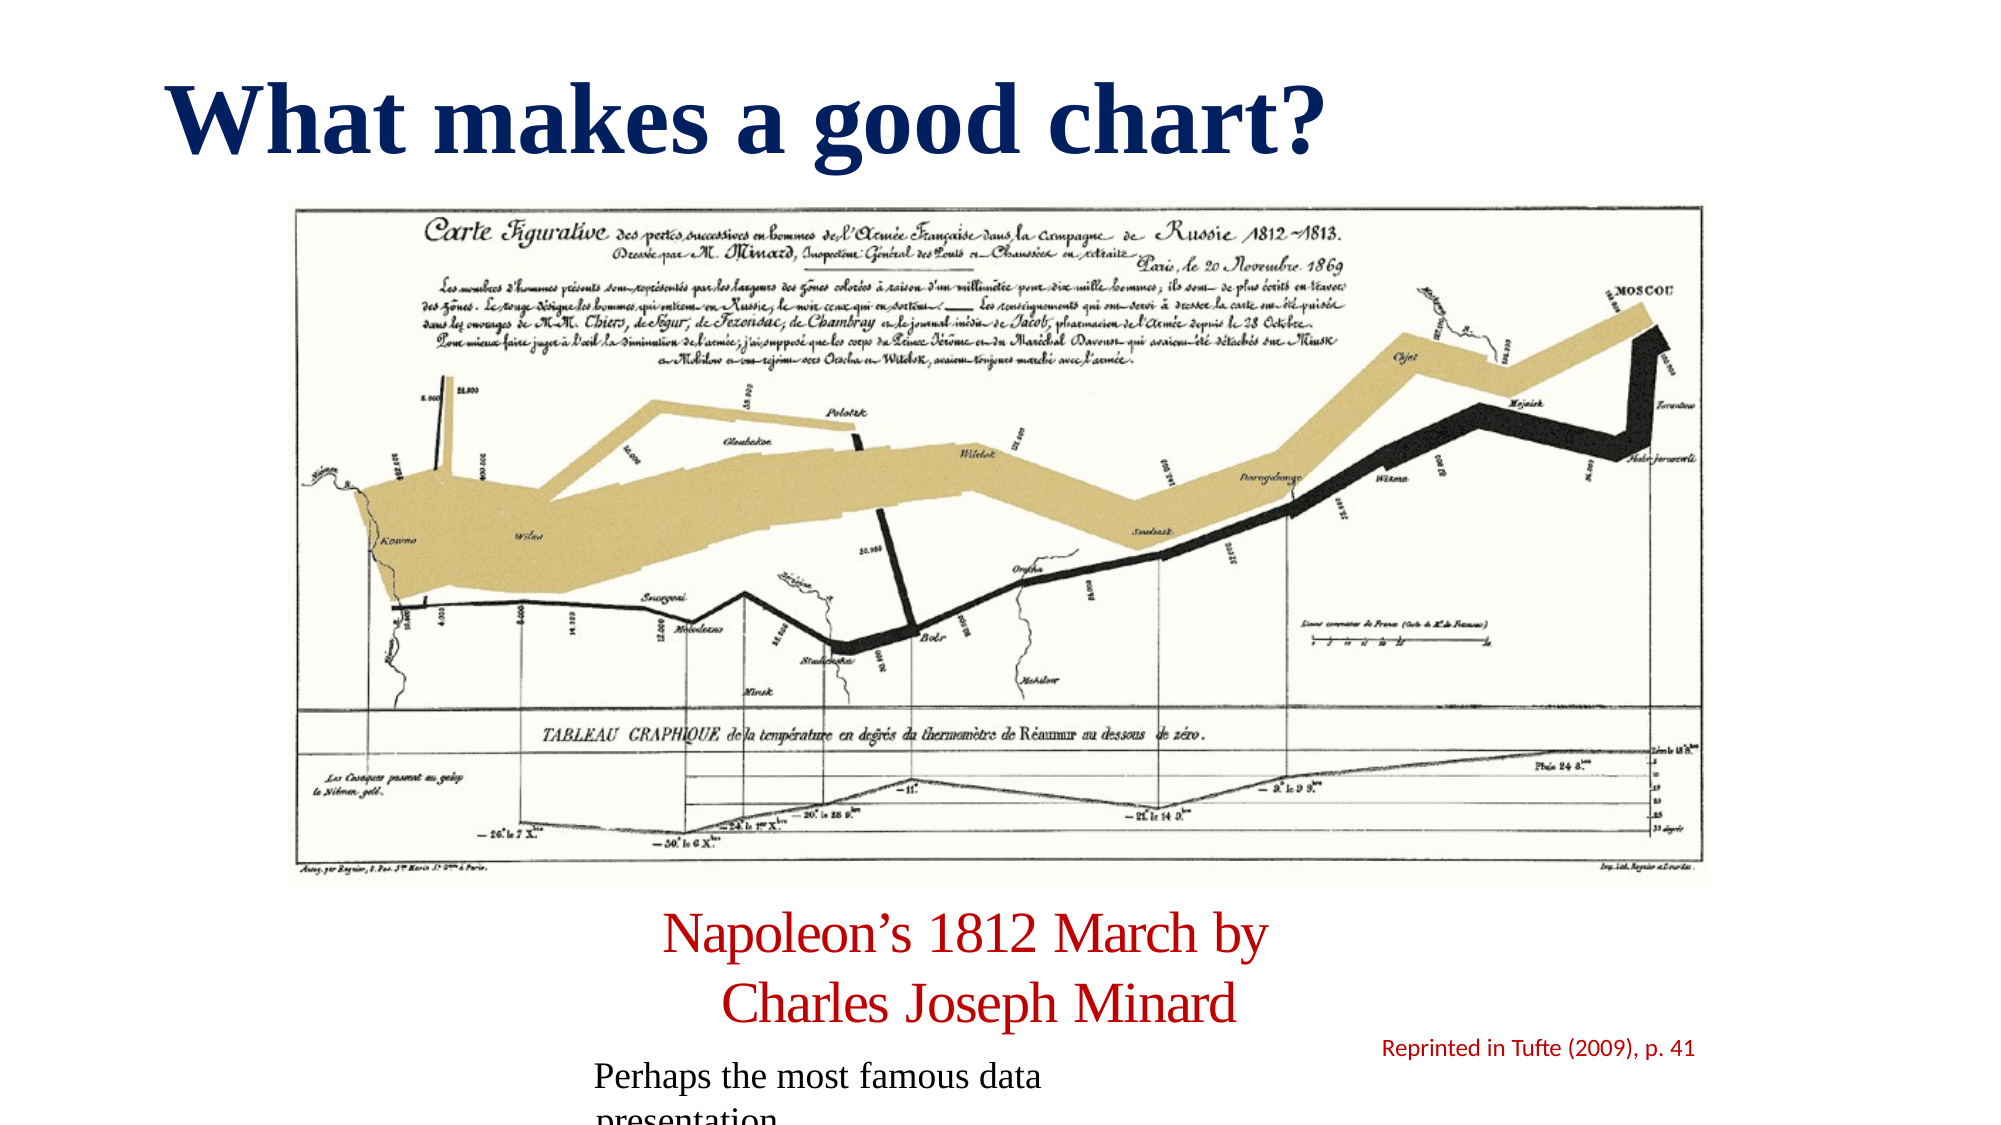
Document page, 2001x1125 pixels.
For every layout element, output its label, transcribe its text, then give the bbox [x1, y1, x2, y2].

text_box Reprinted in Tufte (2009), p. 41 [1379, 1029, 1700, 1062]
picture [287, 199, 1709, 888]
text_box Napoleon’s 1812 March by Charles Joseph Minard Perhaps the most famous data presentation… [593, 897, 1277, 1125]
title What makes a good chart? [161, 49, 1334, 240]
